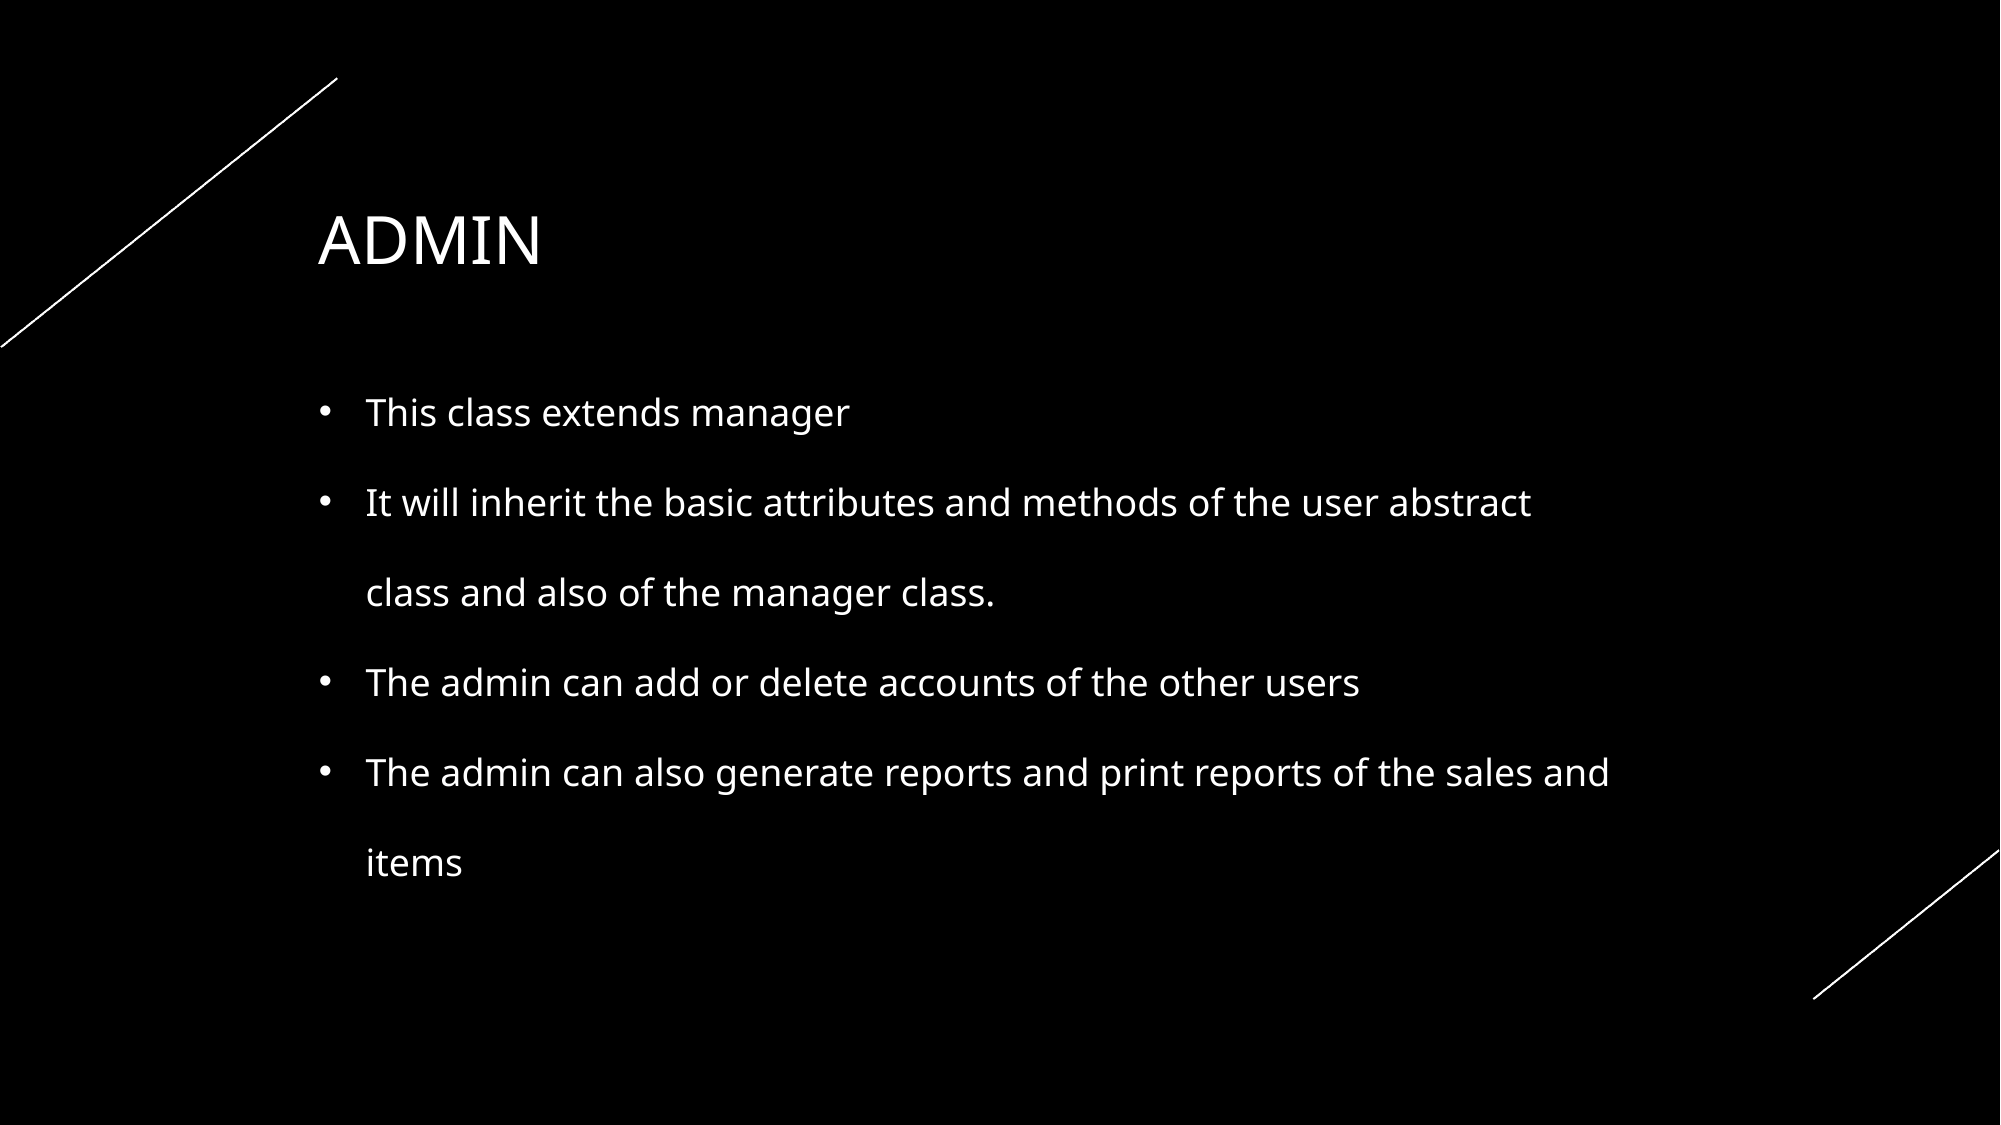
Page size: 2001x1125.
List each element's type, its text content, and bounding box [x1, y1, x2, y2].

picture [0, 77, 338, 348]
text_box ADMIN [303, 190, 1180, 285]
picture [1812, 849, 2000, 1000]
text_box This class extends manager It will inherit the basic attributes and methods of the user abstract class and also of the manager class. The admin can add or delete accounts of the other users The admin can also generate reports and print reports of the sales and items [304, 336, 1629, 891]
